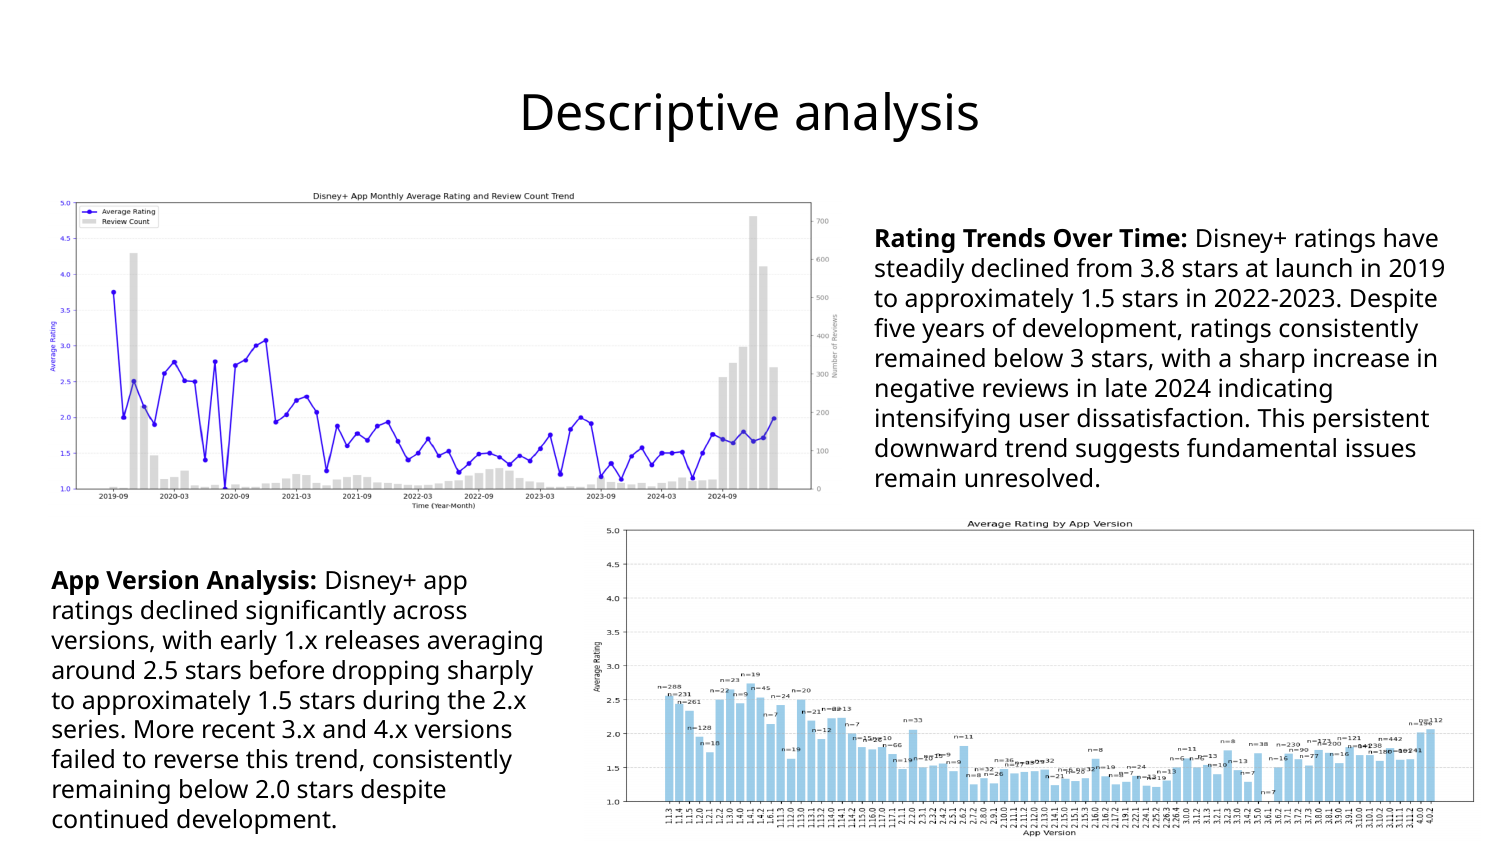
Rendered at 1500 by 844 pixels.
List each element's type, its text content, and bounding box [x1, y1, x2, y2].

text_box Rating Trends Over Time: Disney+ ratings have steadily declined from 3.8 stars at launch in 2019 to approximately 1.5 stars in 2022-2023. Despite five years of development, ratings consistently remained below 3 stars, with a sharp increase in negative reviews in late 2024 indicating intensifying user dissatisfaction. This persistent downward trend suggests fundamental issues remain unresolved. [859, 189, 1463, 496]
text_box Descriptive analysis [116, 89, 1383, 132]
text_box App Version Analysis: Disney+ app ratings declined significantly across versions, with early 1.x releases averaging around 2.5 stars before dropping sharply to approximately 1.5 stars during the 2.x series. More recent 3.x and 4.x versions failed to reverse this trend, consistently remaining below 2.0 stars despite continued development. [36, 556, 563, 842]
picture [48, 189, 1481, 841]
